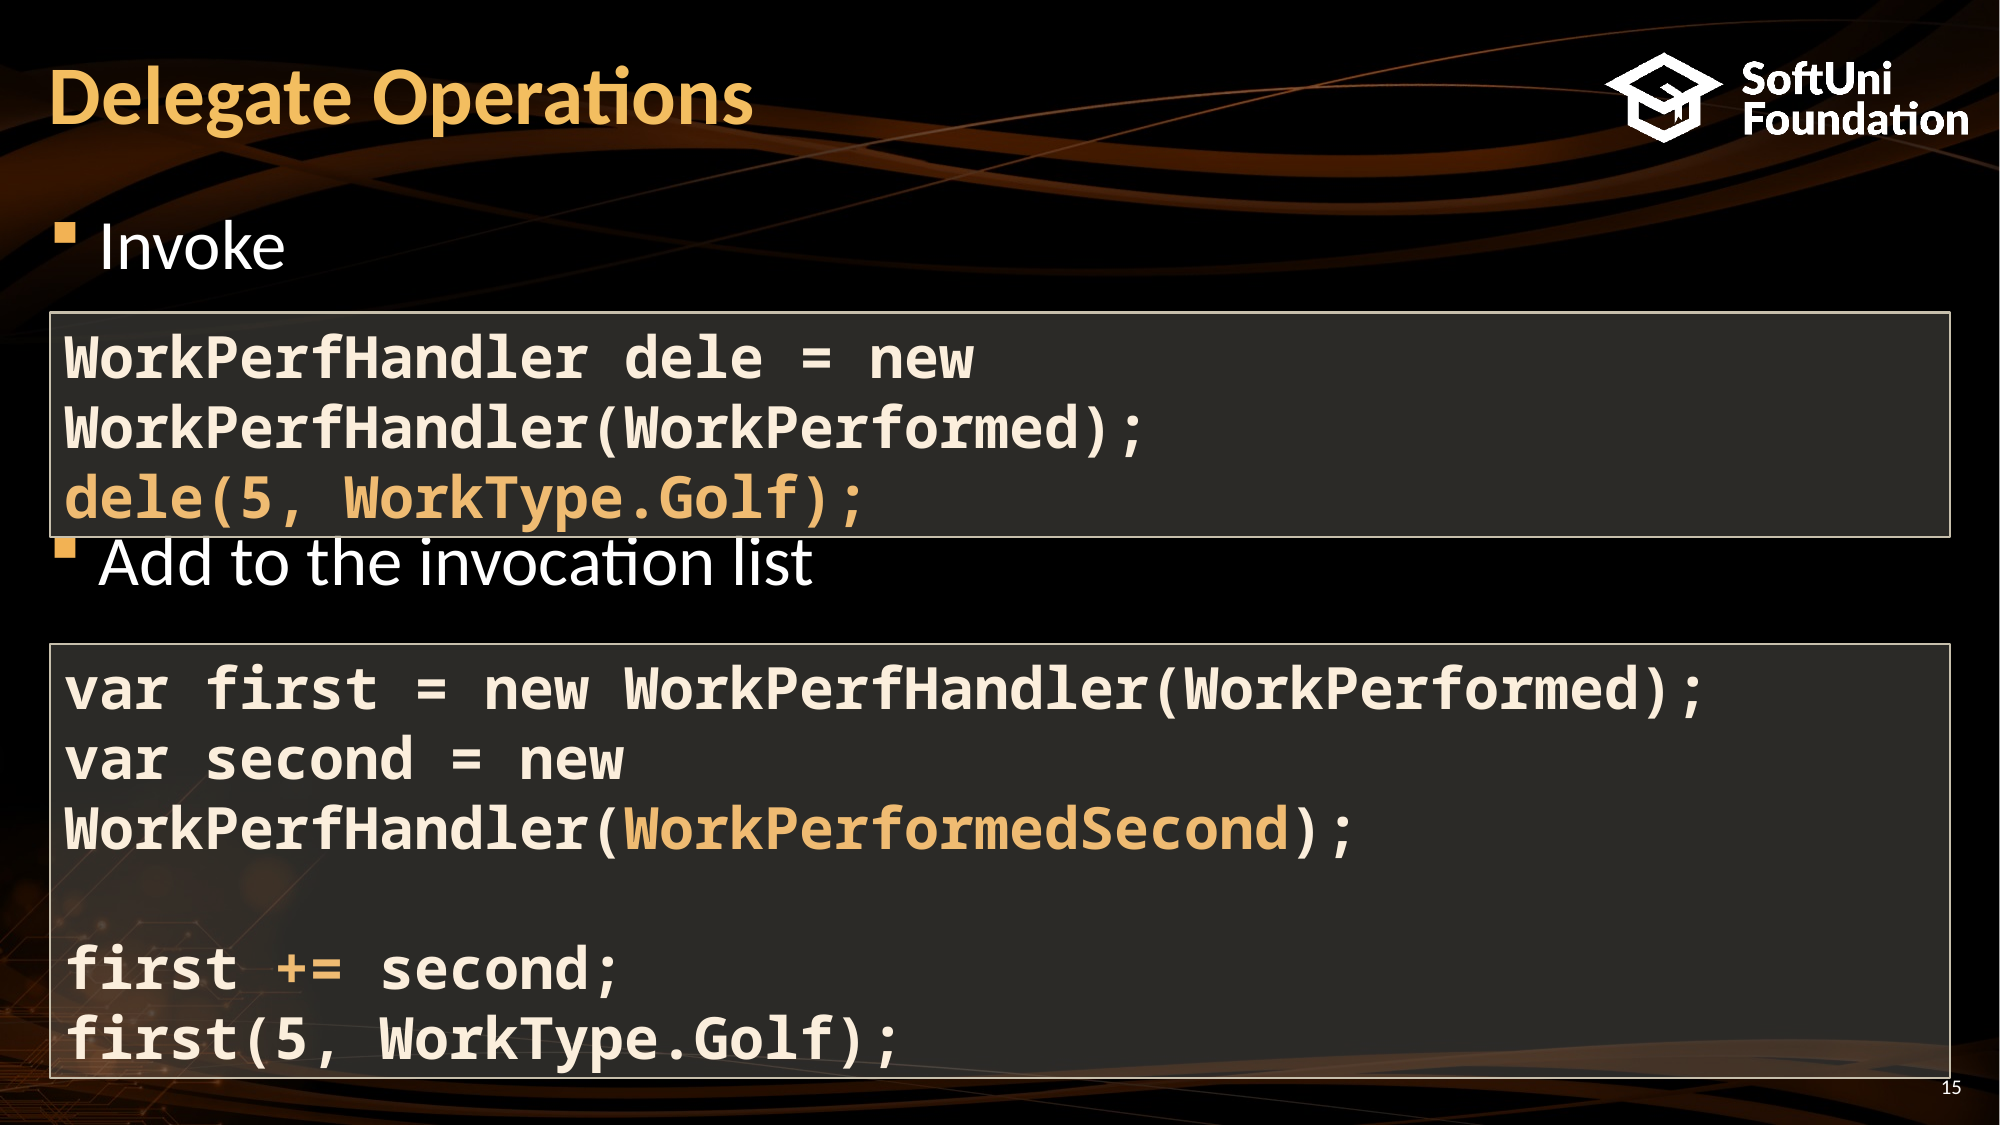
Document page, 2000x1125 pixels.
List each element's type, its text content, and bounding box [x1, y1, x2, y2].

text_box WorkPerfHandler dele = new WorkPerfHandler(WorkPerformed); dele(5, WorkType.Golf); [49, 312, 1950, 538]
list Invoke Add to the invocation list [31, 188, 1968, 1103]
title Delegate Operations [30, 6, 1602, 189]
picture [0, 0, 2000, 1125]
text_box var first = new WorkPerfHandler(WorkPerformed); var second = new WorkPerfHandler(WorkPerformedSecond); first += second; first(5, WorkType.Golf); [49, 643, 1950, 1079]
